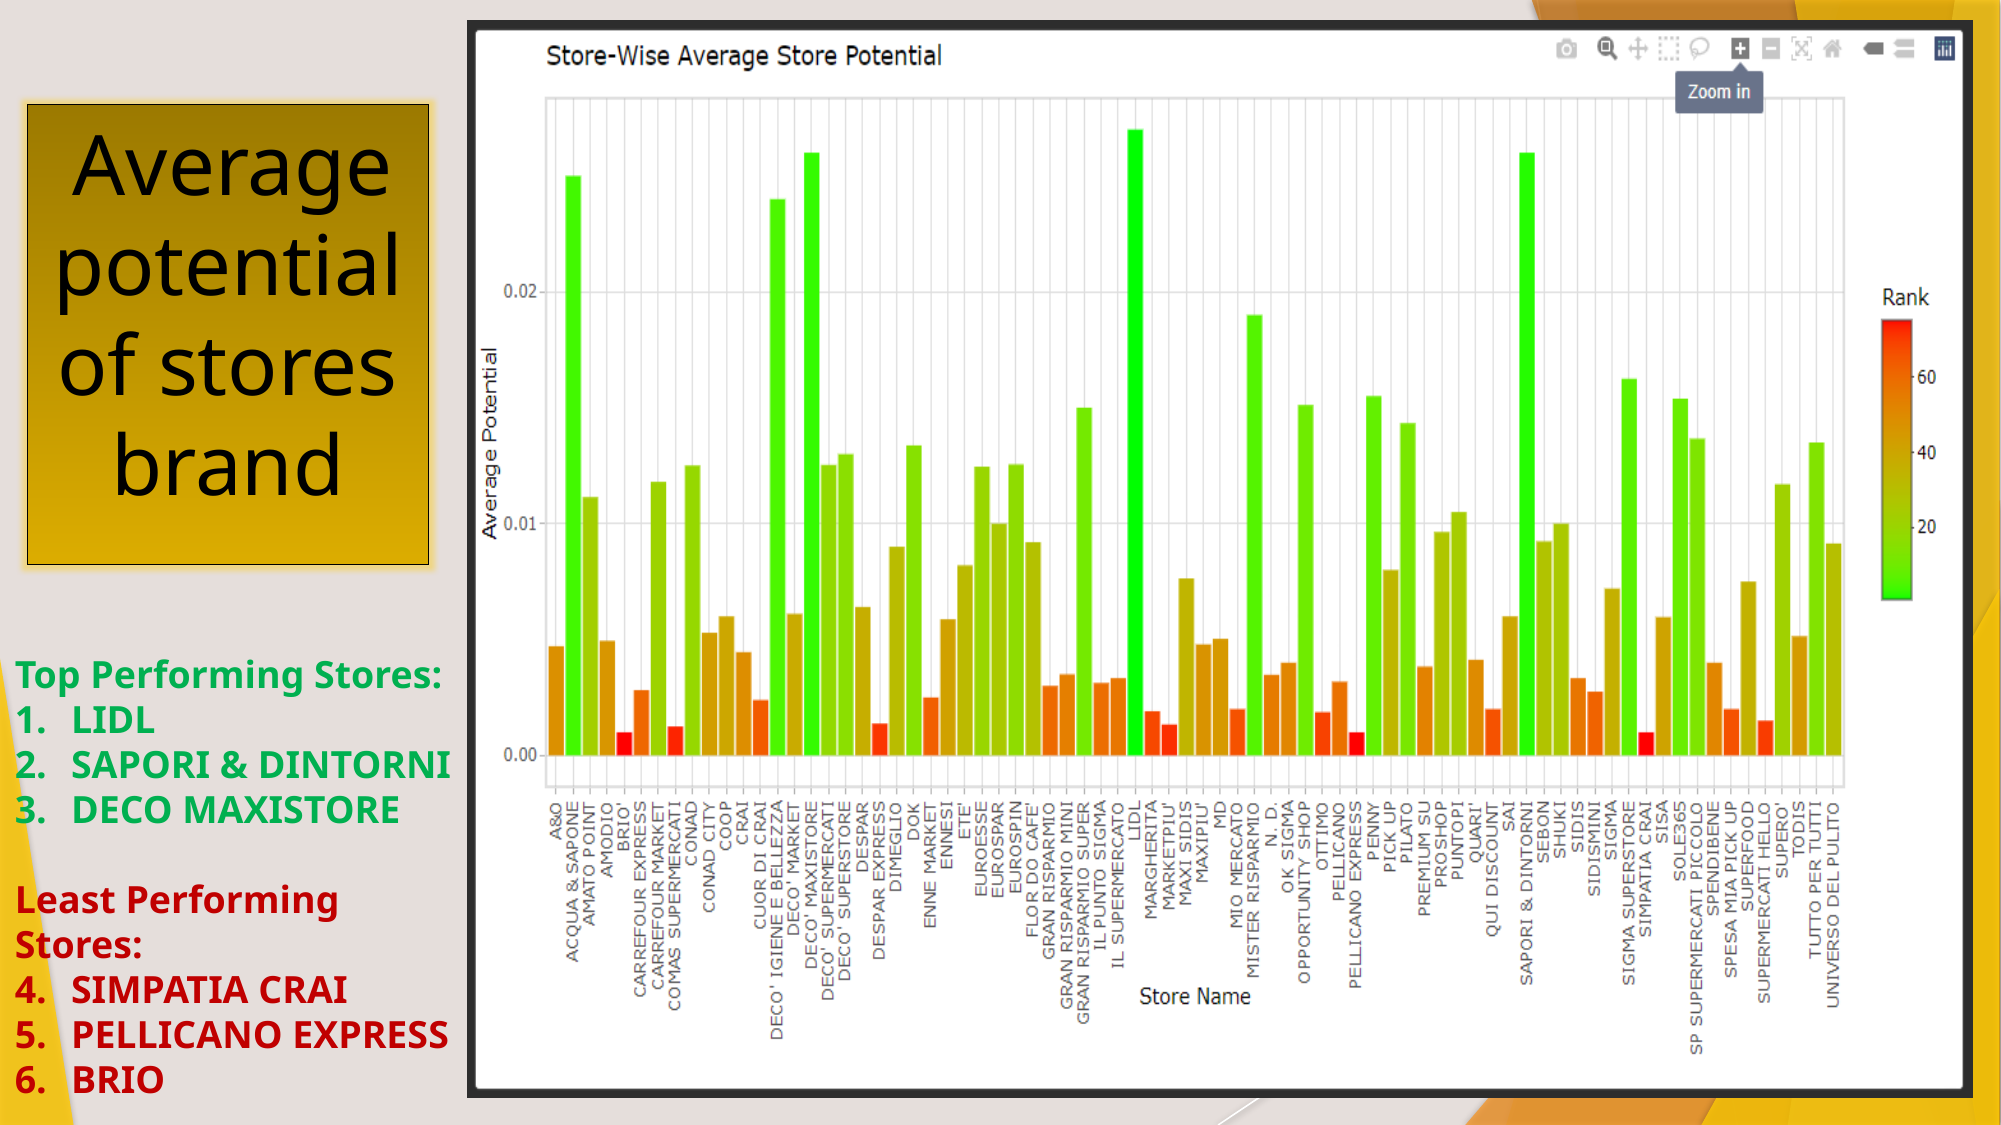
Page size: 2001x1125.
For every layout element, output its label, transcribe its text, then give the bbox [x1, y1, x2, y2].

picture [466, 20, 1974, 1098]
text_box Average potential of stores brand [27, 104, 429, 565]
text_box Top Performing Stores: LIDL SAPORI & DINTORNI DECO MAXISTORE Least Performing Stores: SIMPATIA CRAI PELLICANO EXPRESS BRIO [0, 643, 468, 1125]
